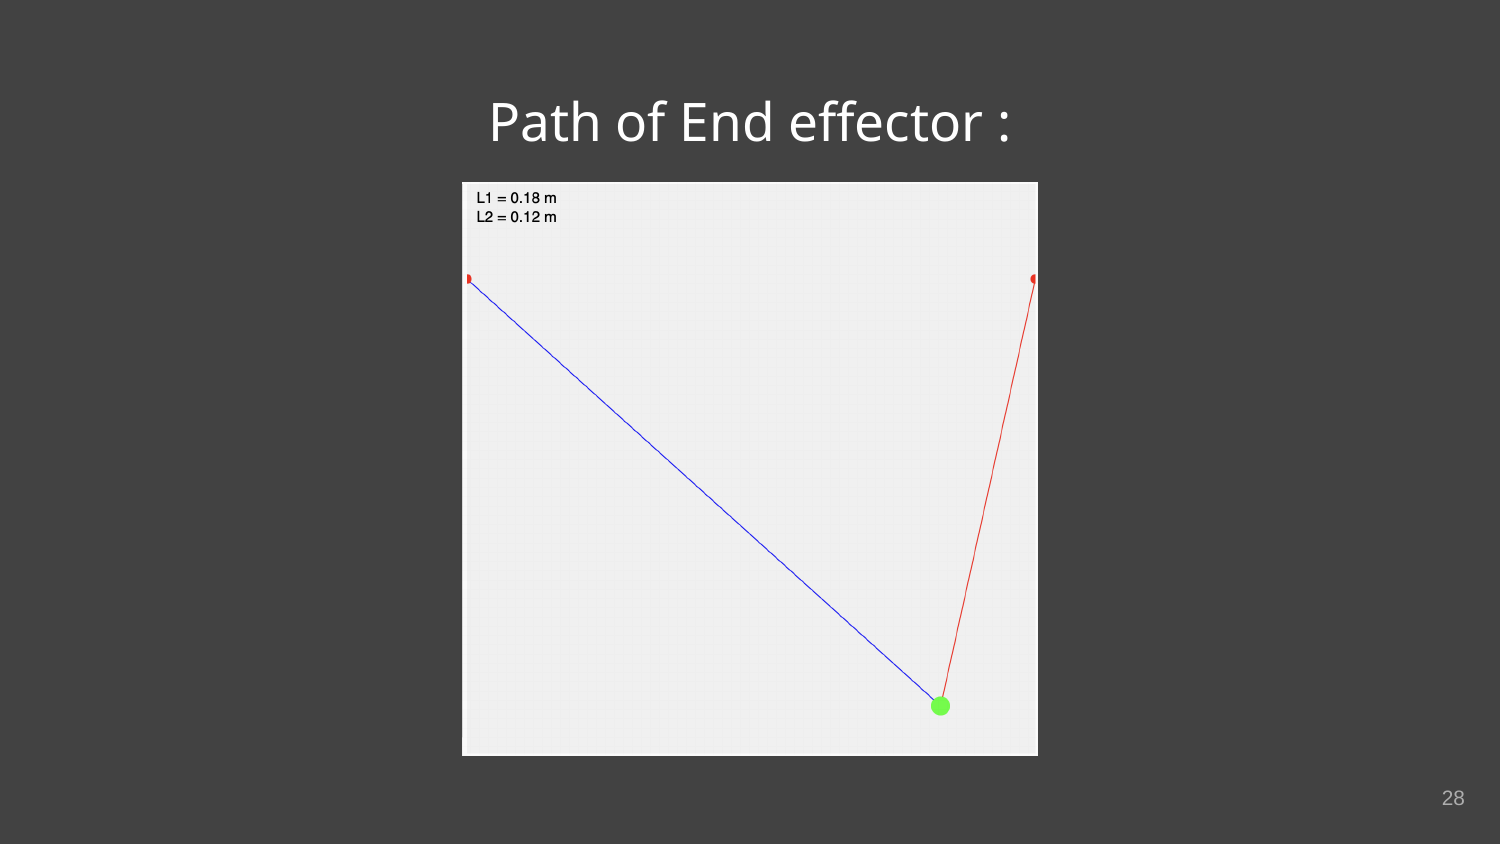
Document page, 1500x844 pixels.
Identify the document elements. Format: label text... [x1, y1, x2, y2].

title Path of End effector : [51, 72, 1449, 167]
picture [462, 182, 1038, 756]
slide_number ‹#› [1389, 764, 1480, 830]
